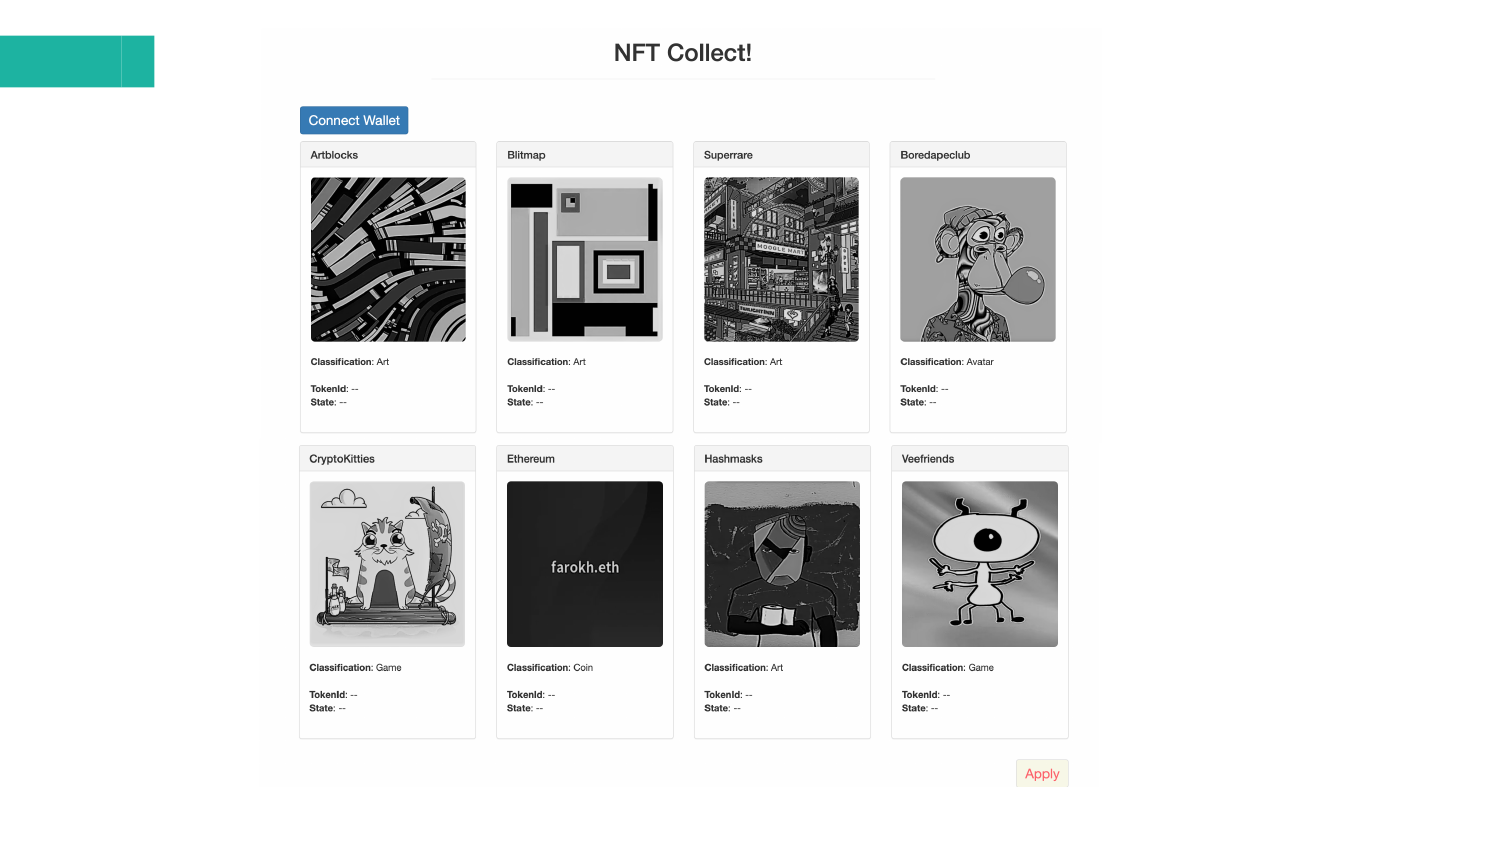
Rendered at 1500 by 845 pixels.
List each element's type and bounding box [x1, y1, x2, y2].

picture [259, 28, 1102, 787]
